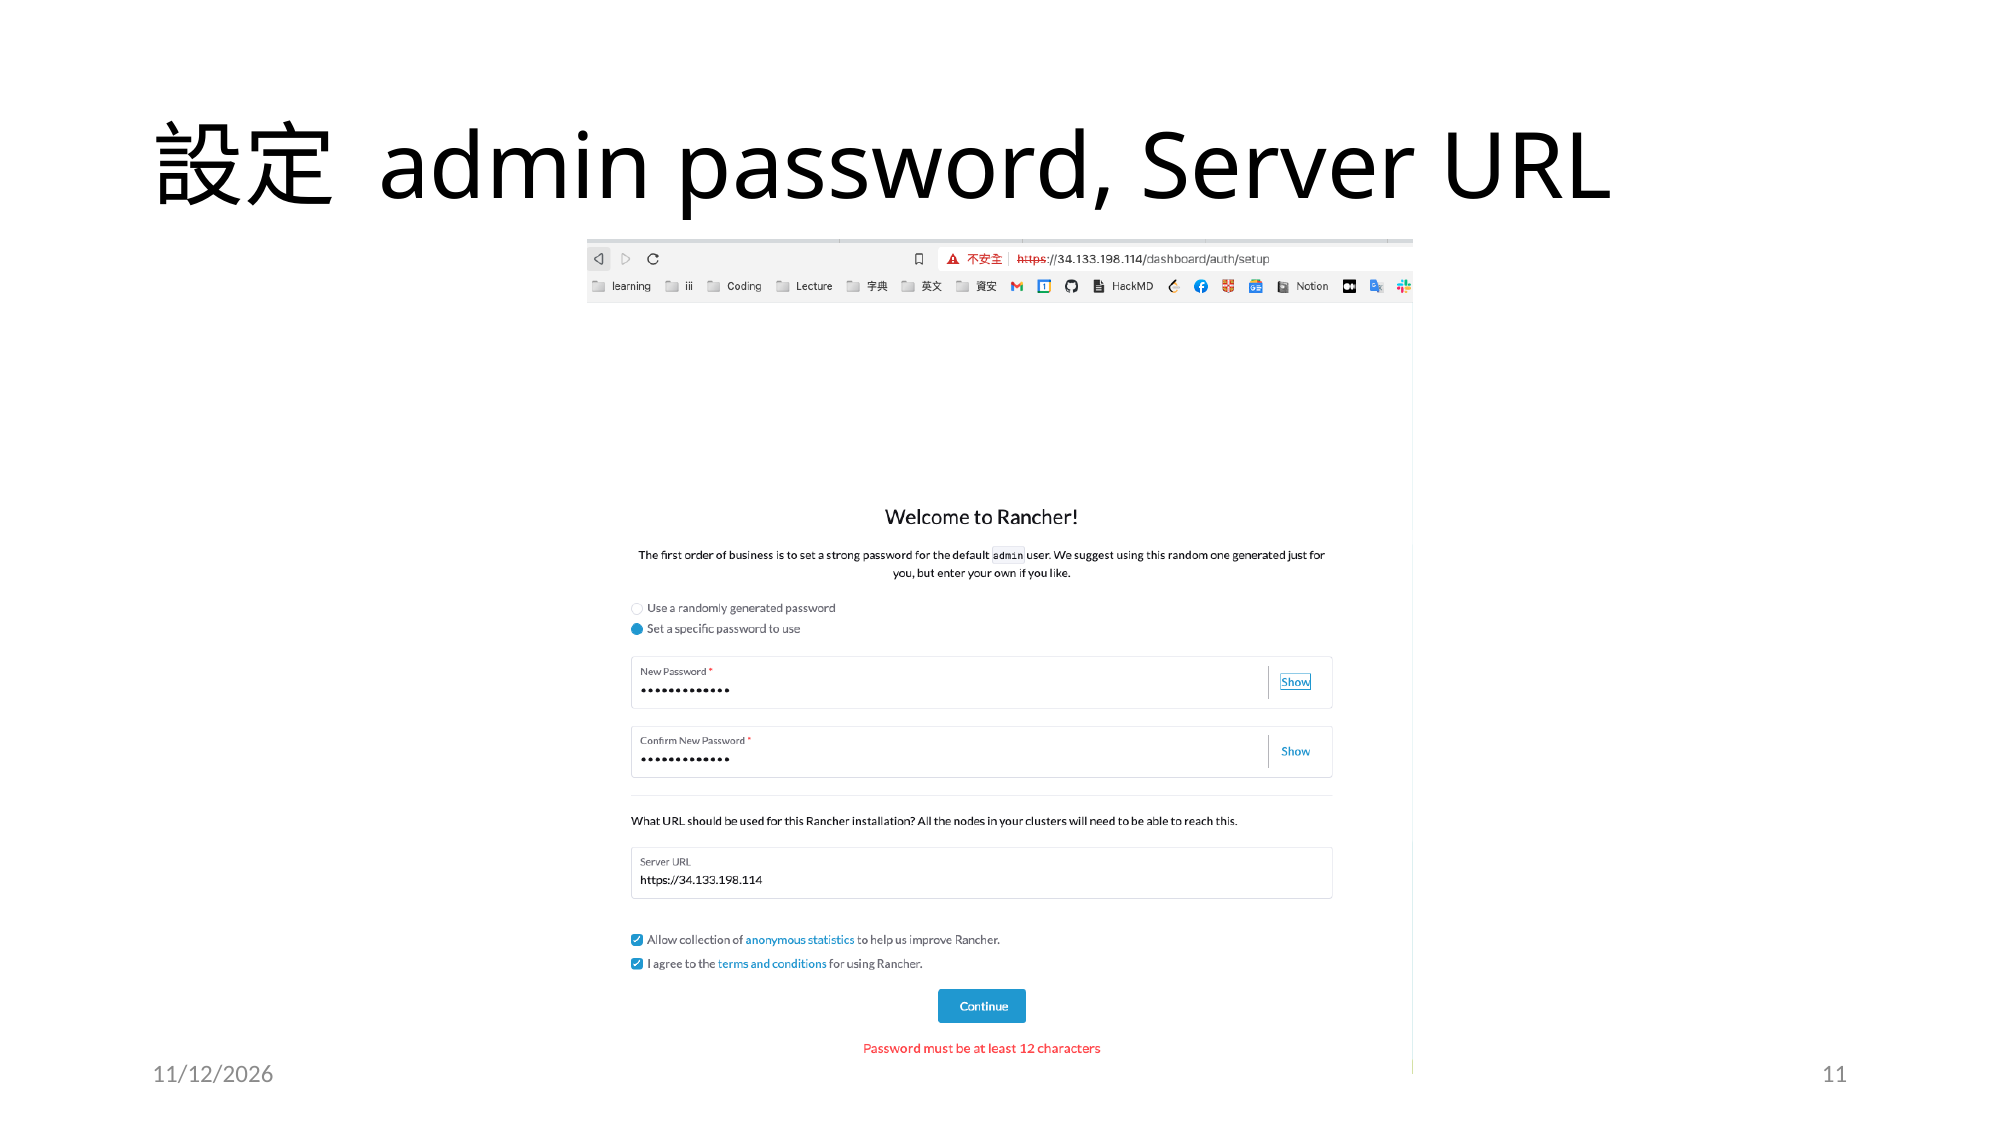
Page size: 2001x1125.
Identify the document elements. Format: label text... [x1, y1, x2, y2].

slide_number 11 [1412, 1042, 1863, 1103]
title 設定 admin password, Server URL [137, 59, 1863, 278]
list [587, 239, 1413, 1074]
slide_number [137, 1042, 588, 1103]
